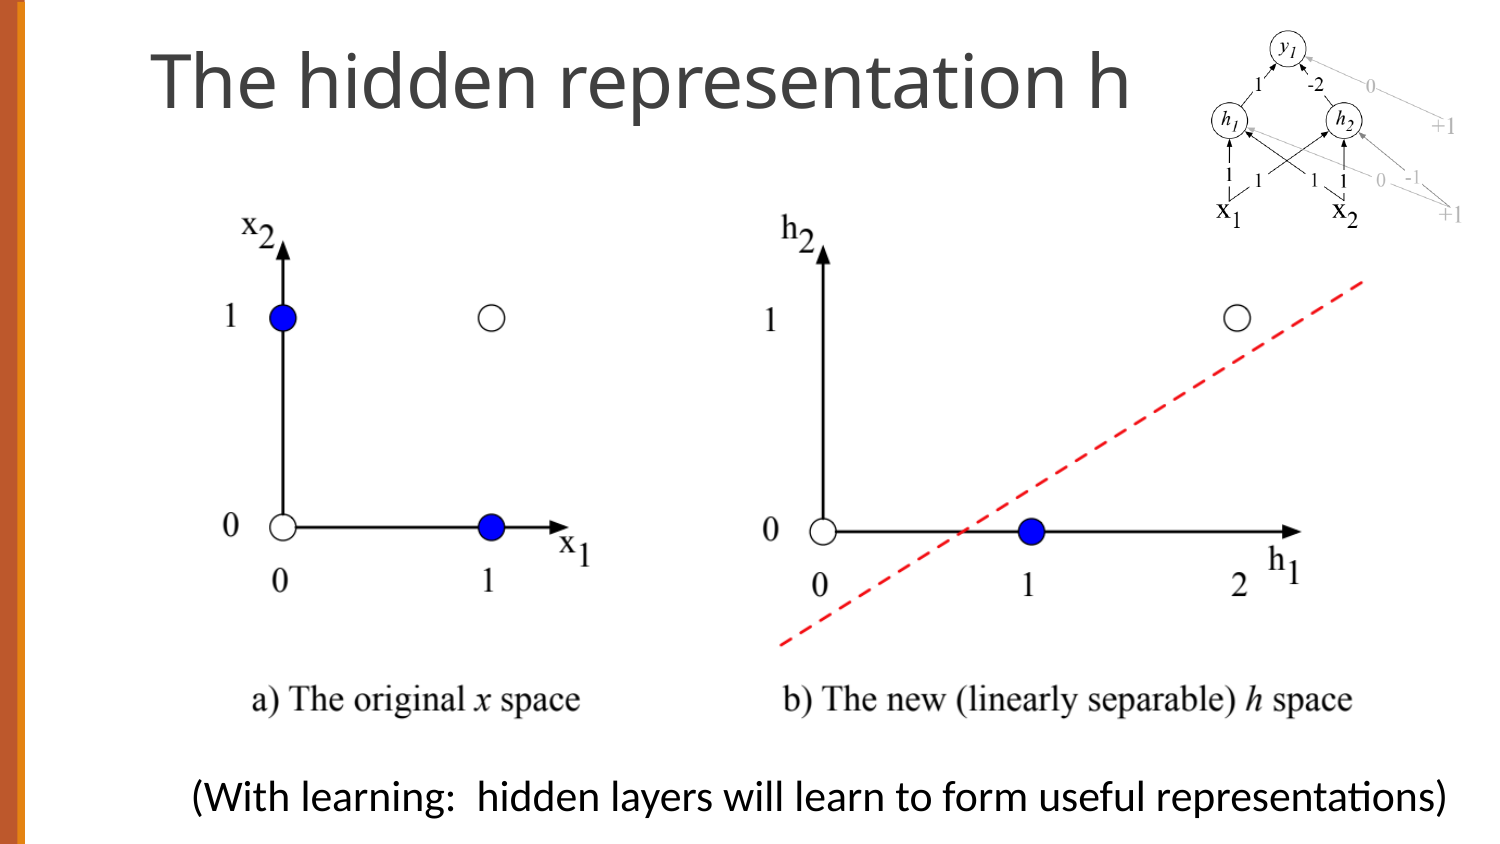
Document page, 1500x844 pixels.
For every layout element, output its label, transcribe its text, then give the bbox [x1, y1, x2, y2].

title The hidden representation h [135, 19, 1373, 132]
picture [1180, 28, 1464, 234]
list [215, 196, 1367, 726]
text_box (With learning: hidden layers will learn to form useful representations) [175, 760, 1464, 828]
